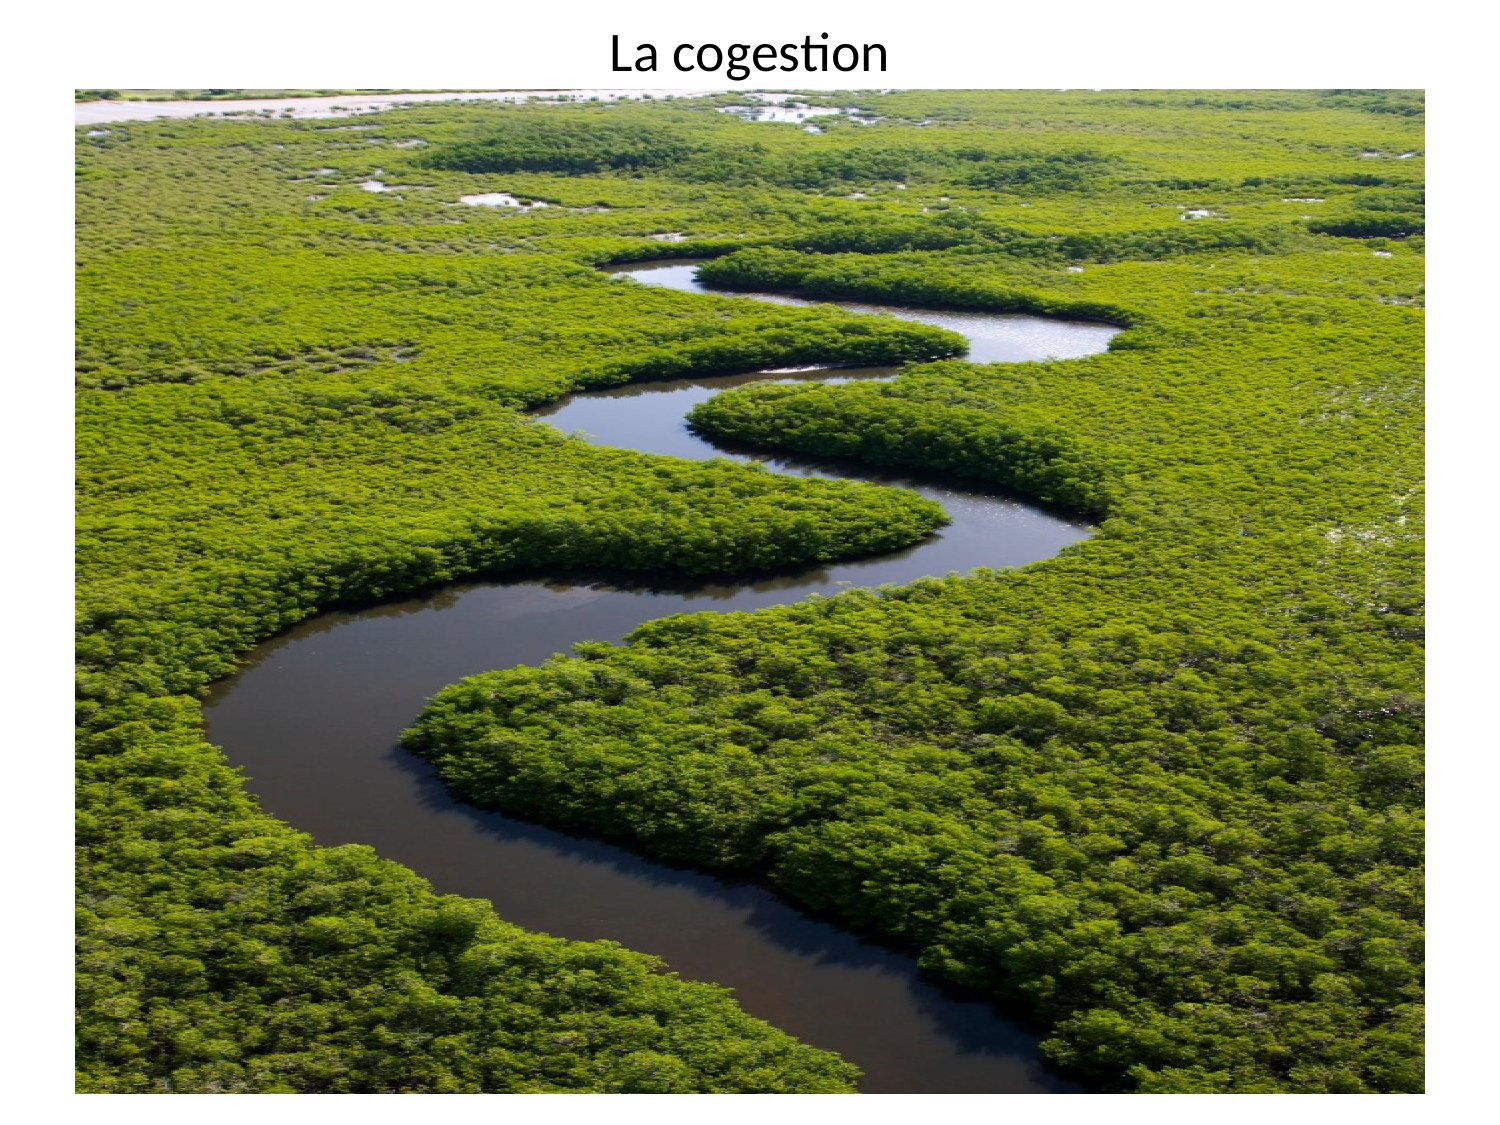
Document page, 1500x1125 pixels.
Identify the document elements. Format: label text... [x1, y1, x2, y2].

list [74, 89, 1426, 1095]
title La cogestion [75, 7, 1425, 89]
